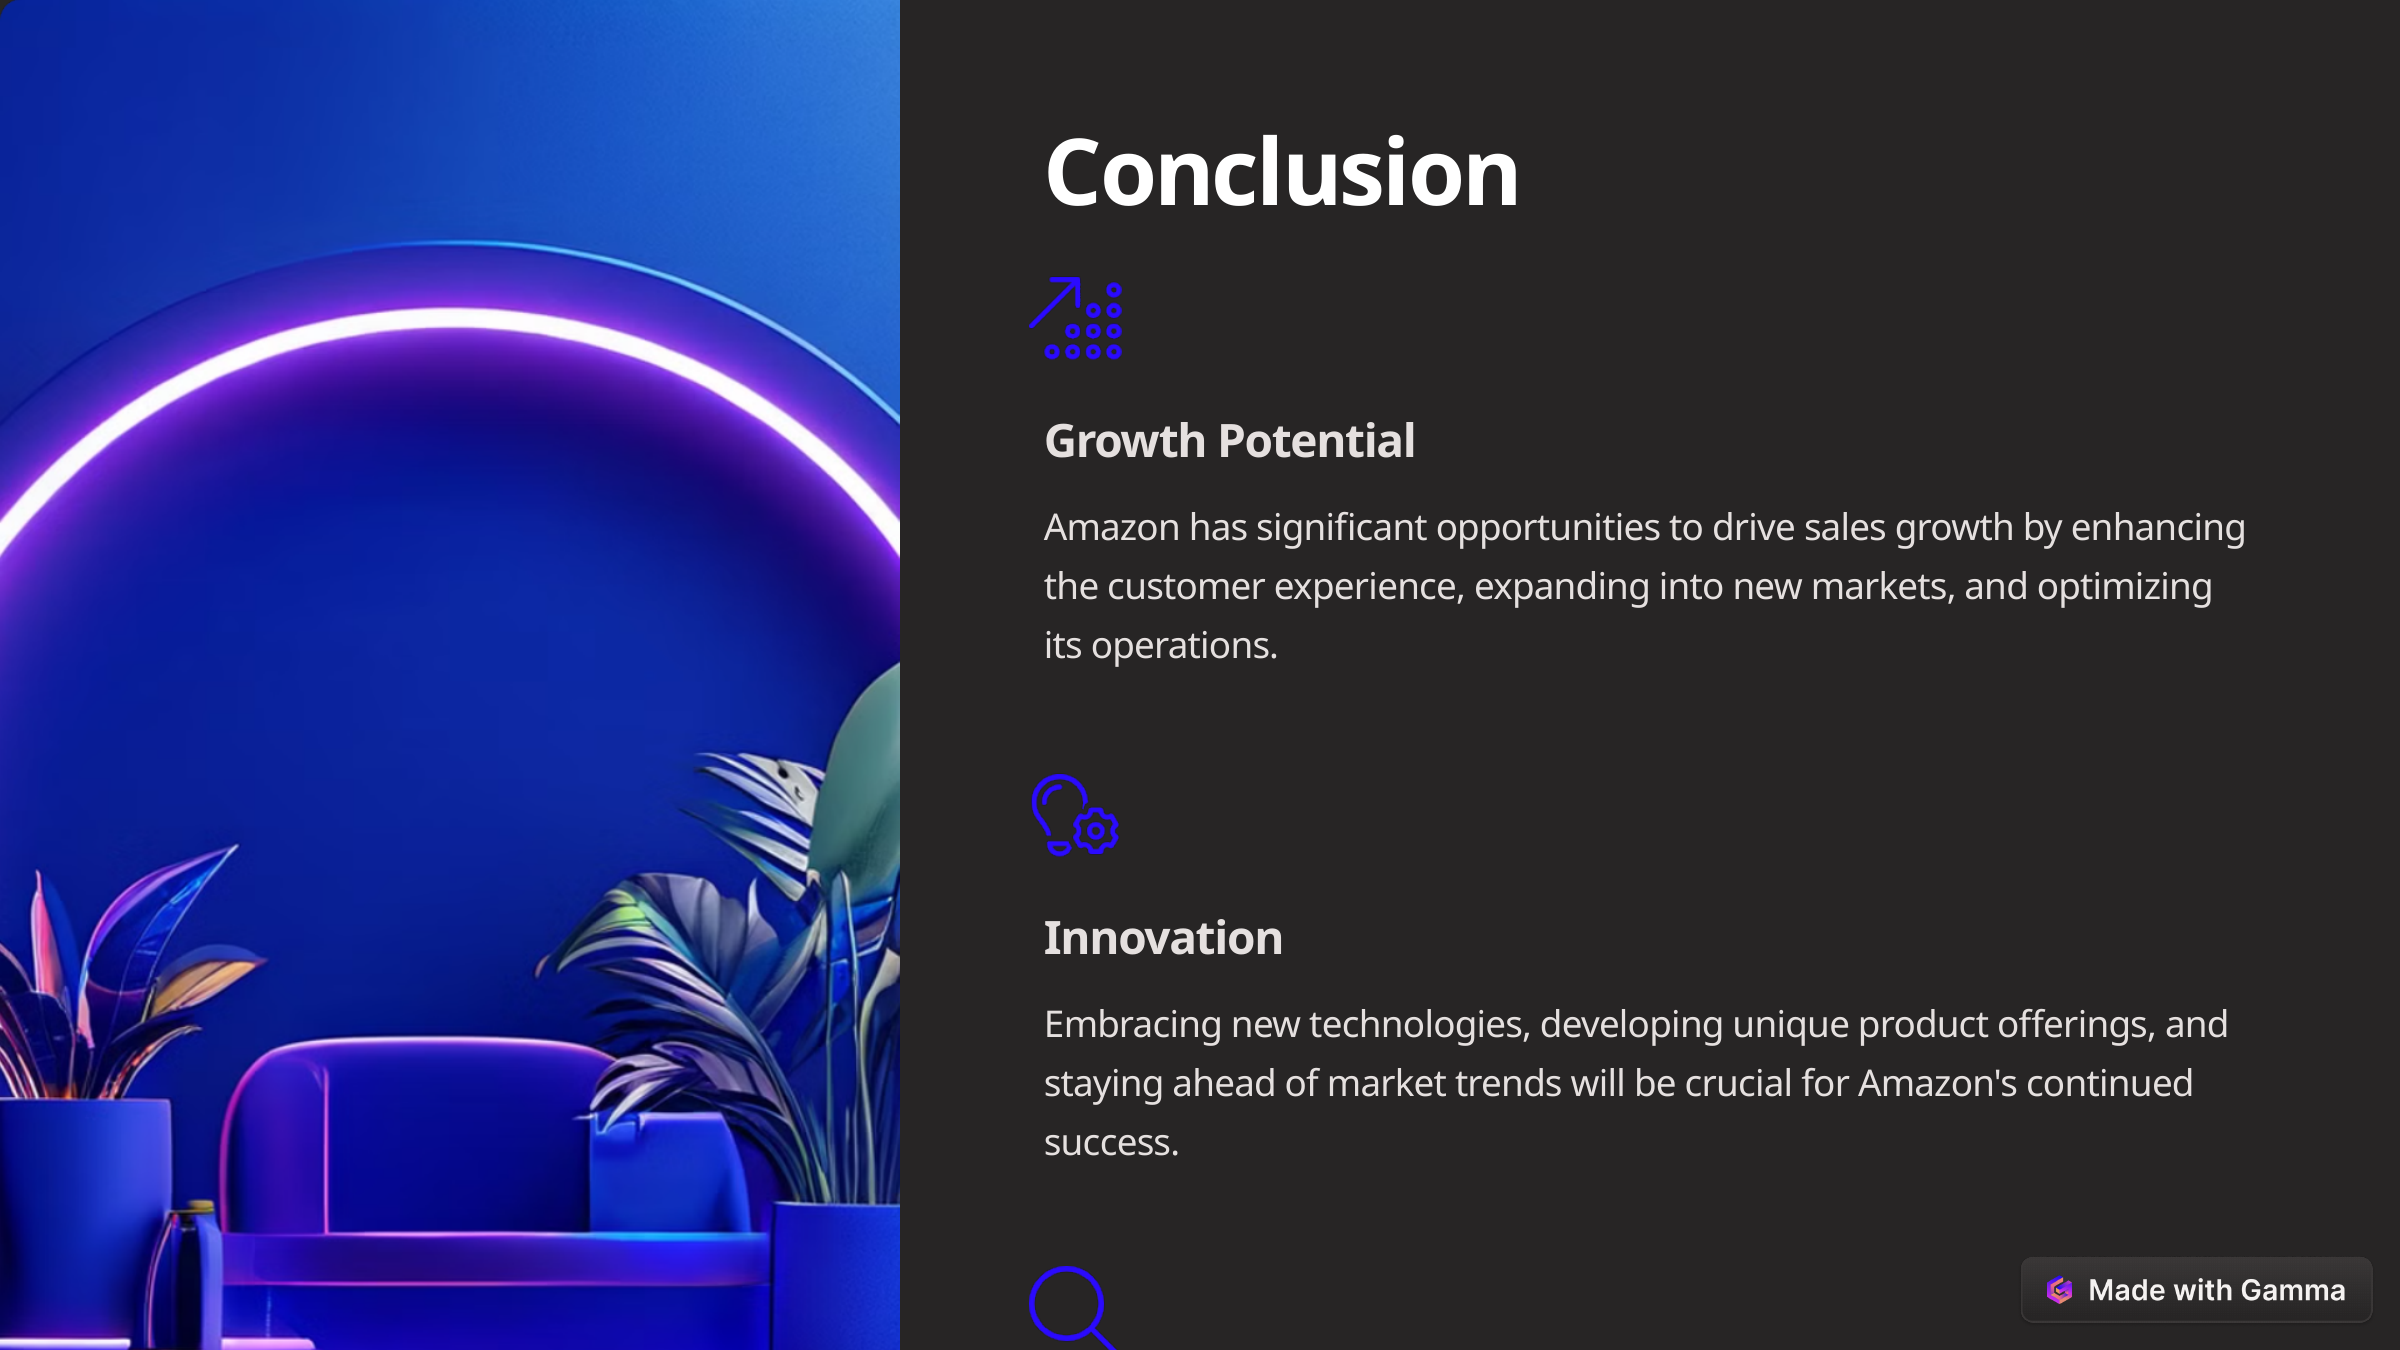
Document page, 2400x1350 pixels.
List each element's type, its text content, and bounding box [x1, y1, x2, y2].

text_box Innovation [1029, 898, 1491, 957]
picture [1029, 272, 1122, 365]
picture [1029, 769, 1122, 862]
picture [1029, 1266, 1122, 1350]
text_box Growth Potential [1029, 401, 1491, 460]
picture [2008, 1244, 2385, 1335]
text_box Embracing new technologies, developing unique product offerings, and staying ahead of market trends will be crucial for Amazon's continued success. [1029, 978, 2271, 1156]
picture [0, 0, 900, 1350]
text_box Amazon has significant opportunities to drive sales growth by enhancing the customer experience, expanding into new markets, and optimizing its operations. [1029, 481, 2271, 659]
text_box [900, 0, 2400, 1350]
text_box Conclusion [1029, 101, 1953, 217]
